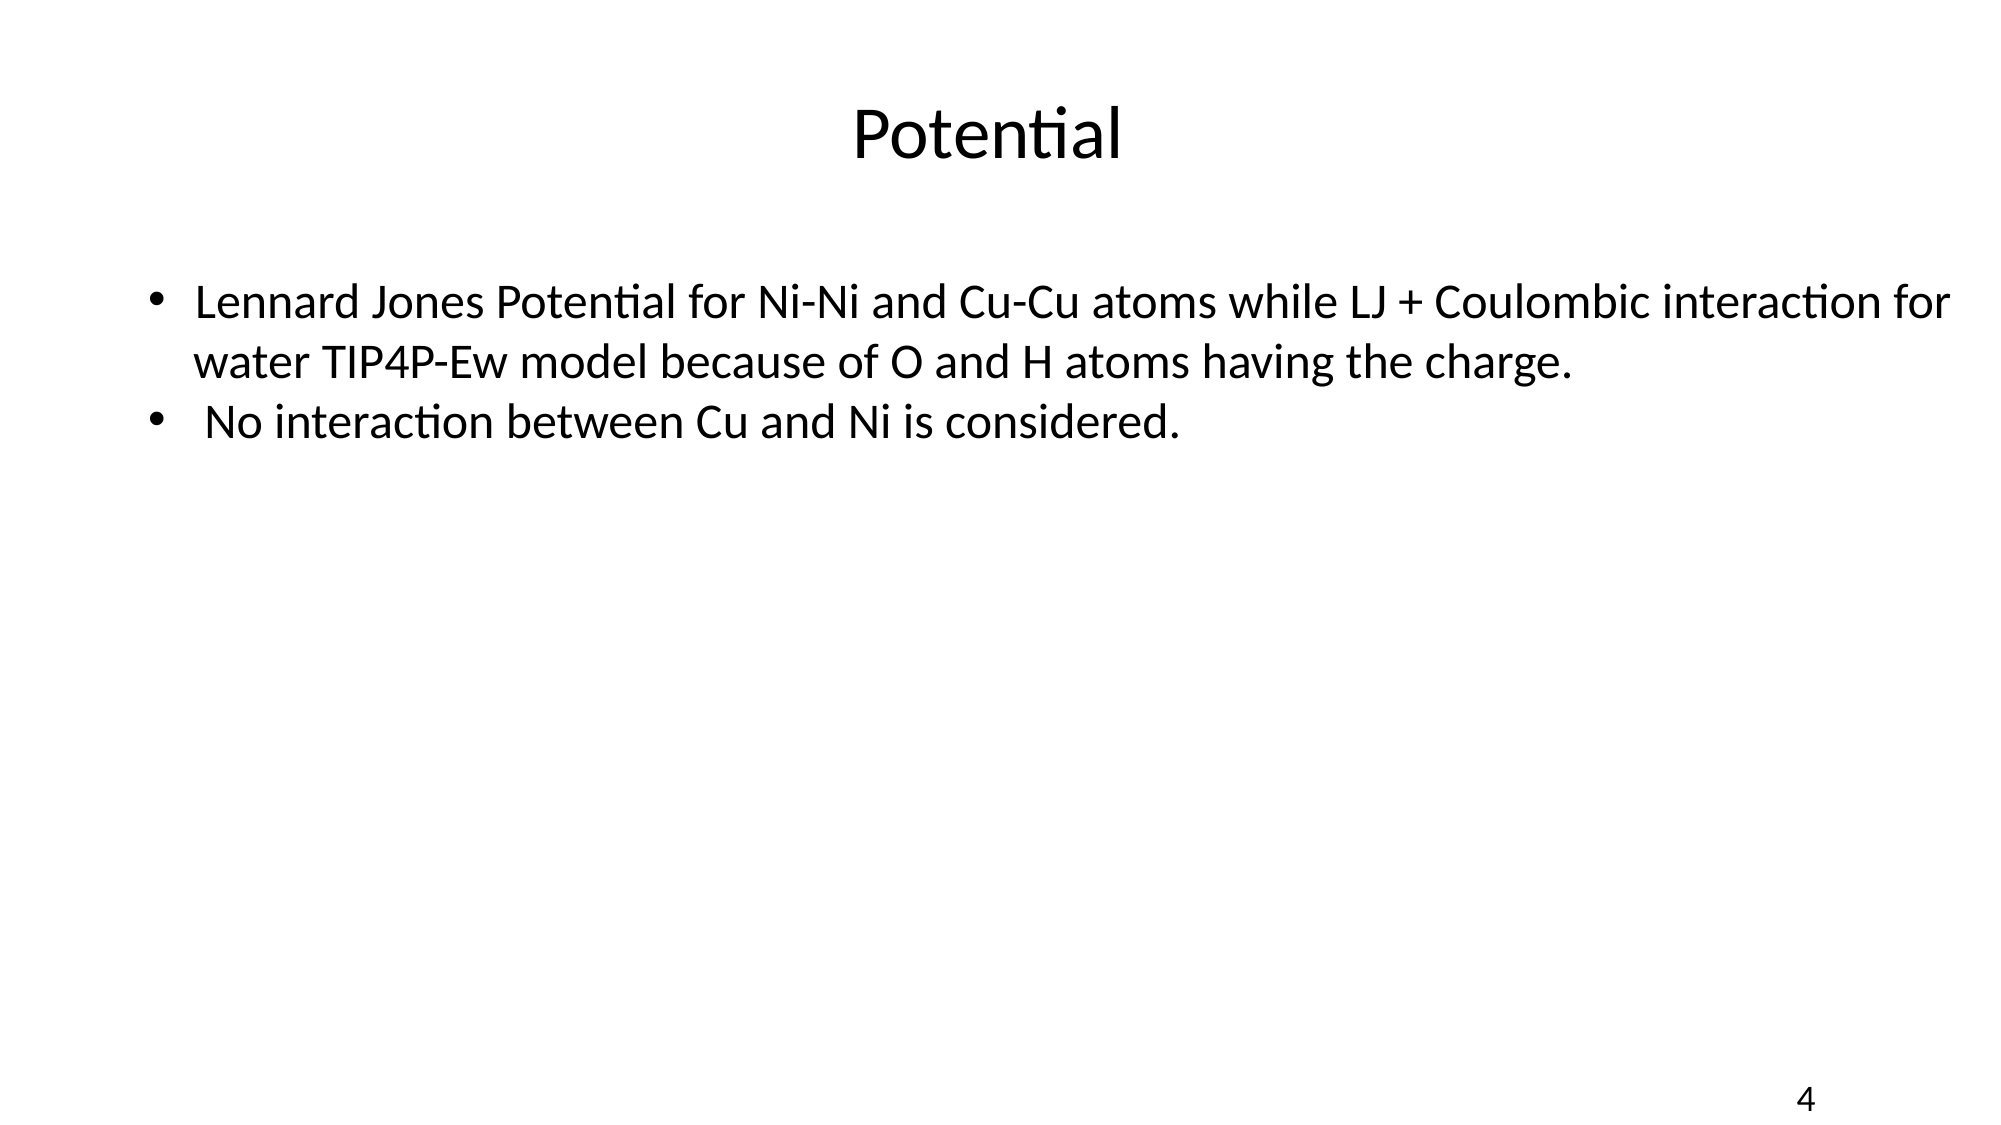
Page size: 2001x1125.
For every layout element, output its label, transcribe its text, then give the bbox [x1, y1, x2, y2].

text_box Lennard Jones Potential for Ni-Ni and Cu-Cu atoms while LJ + Coulombic interaction for water TIP4P-Ew model because of O and H atoms having the charge. No interaction between Cu and Ni is considered. [133, 260, 1979, 456]
text_box Potential [837, 76, 1140, 182]
text_box 4 [1781, 1066, 1831, 1125]
